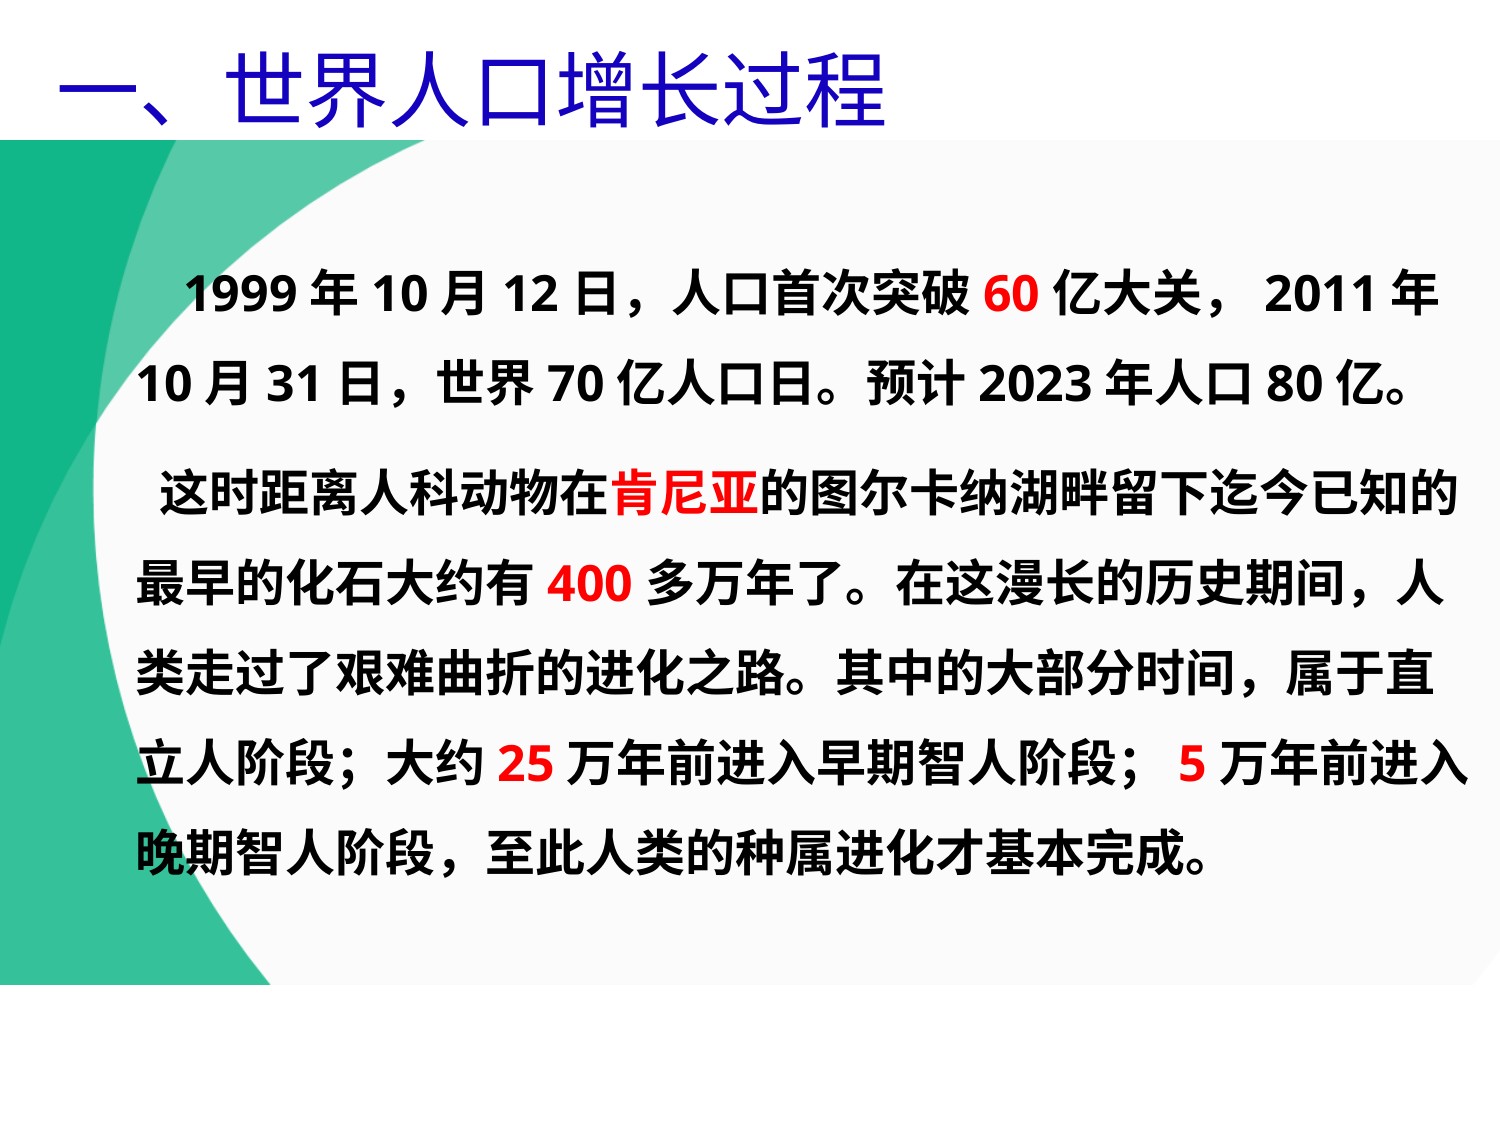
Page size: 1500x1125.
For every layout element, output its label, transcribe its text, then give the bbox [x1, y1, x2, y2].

picture [0, 140, 1500, 985]
text_box 一、世界人口增长过程 [41, 30, 1154, 140]
